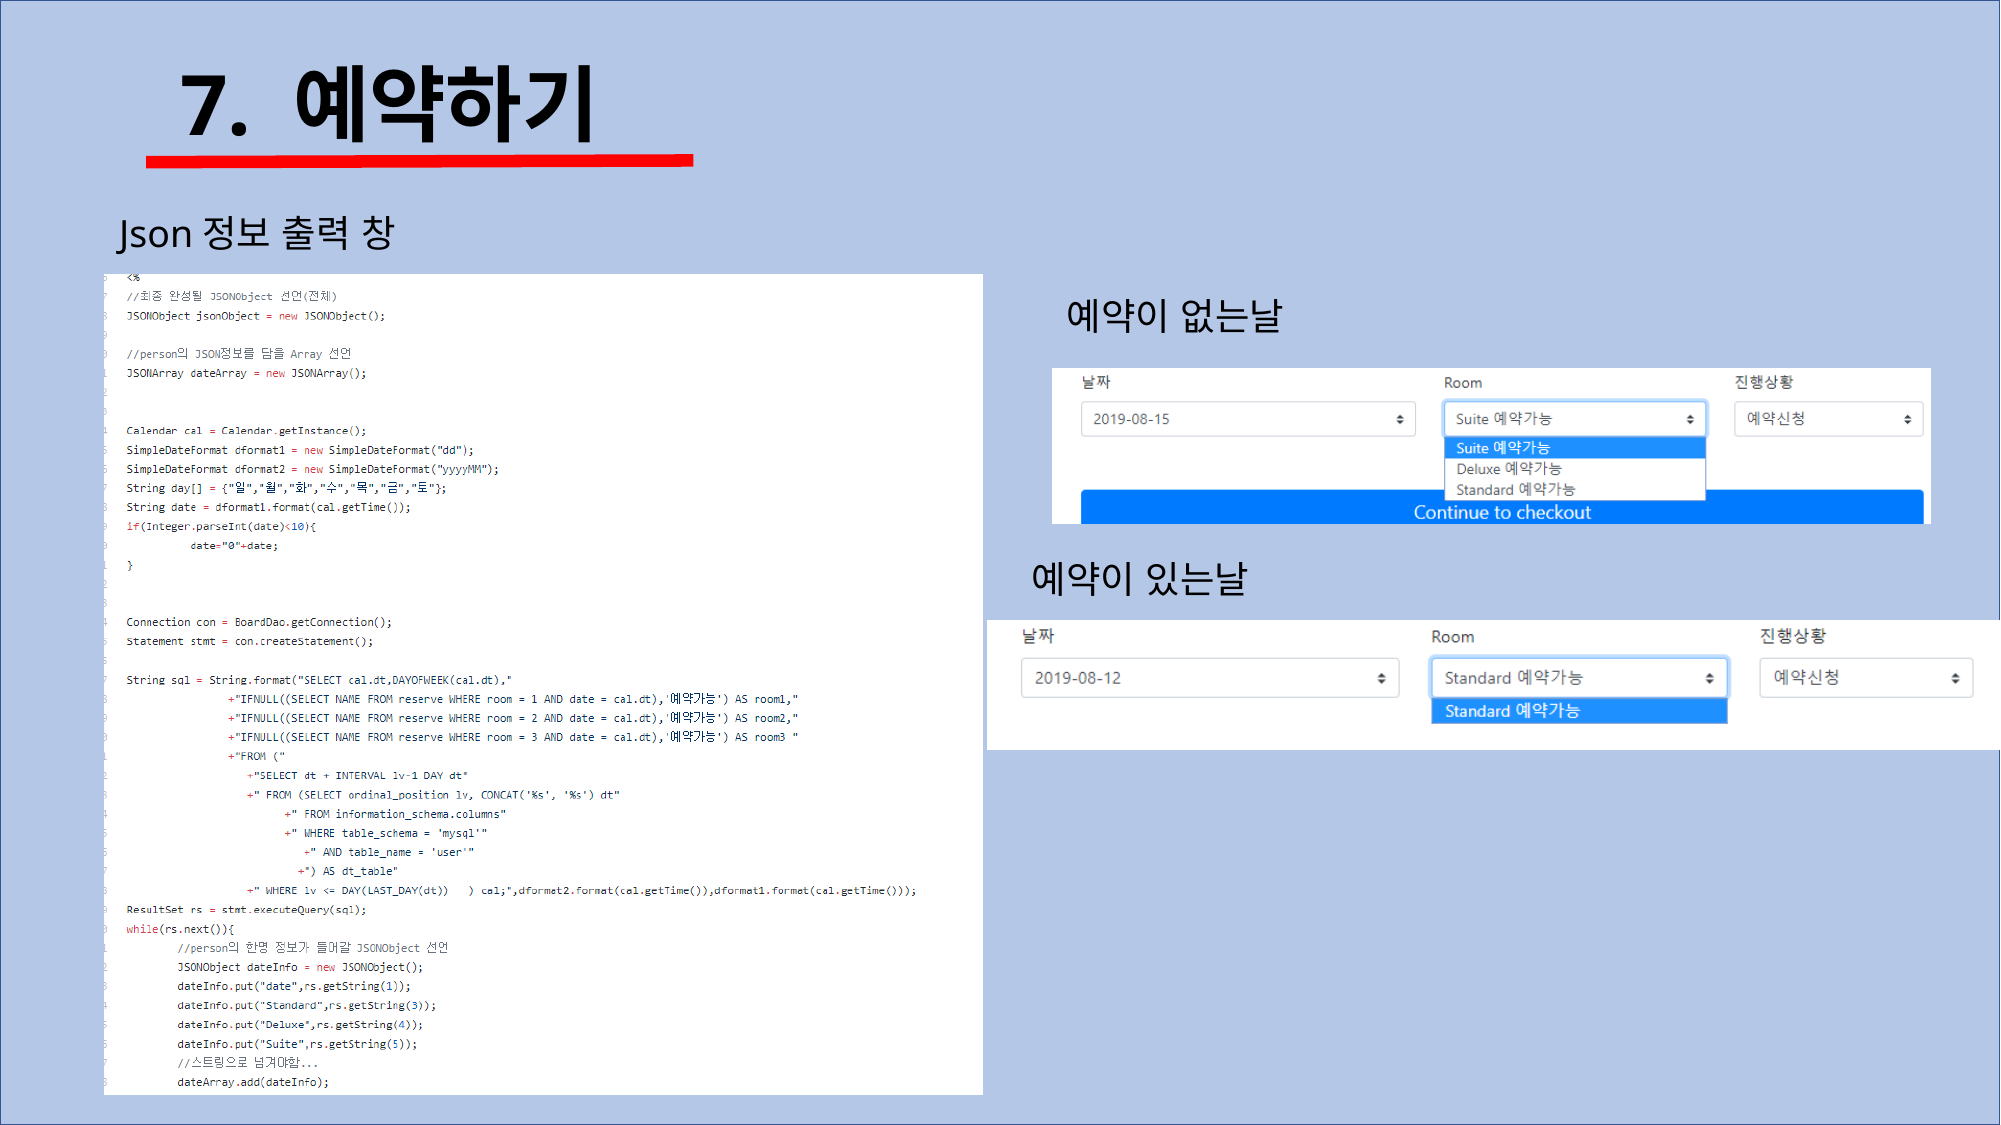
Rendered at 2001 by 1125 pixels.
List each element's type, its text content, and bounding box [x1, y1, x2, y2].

text_box [0, 0, 2000, 1125]
picture [987, 620, 2000, 750]
text_box Json정보 출력 창 [104, 202, 1229, 263]
text_box 예약이 있는날 [1017, 549, 2000, 609]
text_box 예약이 없는날 [1052, 285, 2000, 346]
picture [1052, 368, 1931, 524]
text_box 7. 예약하기 [165, 44, 1705, 160]
picture [104, 274, 983, 1095]
